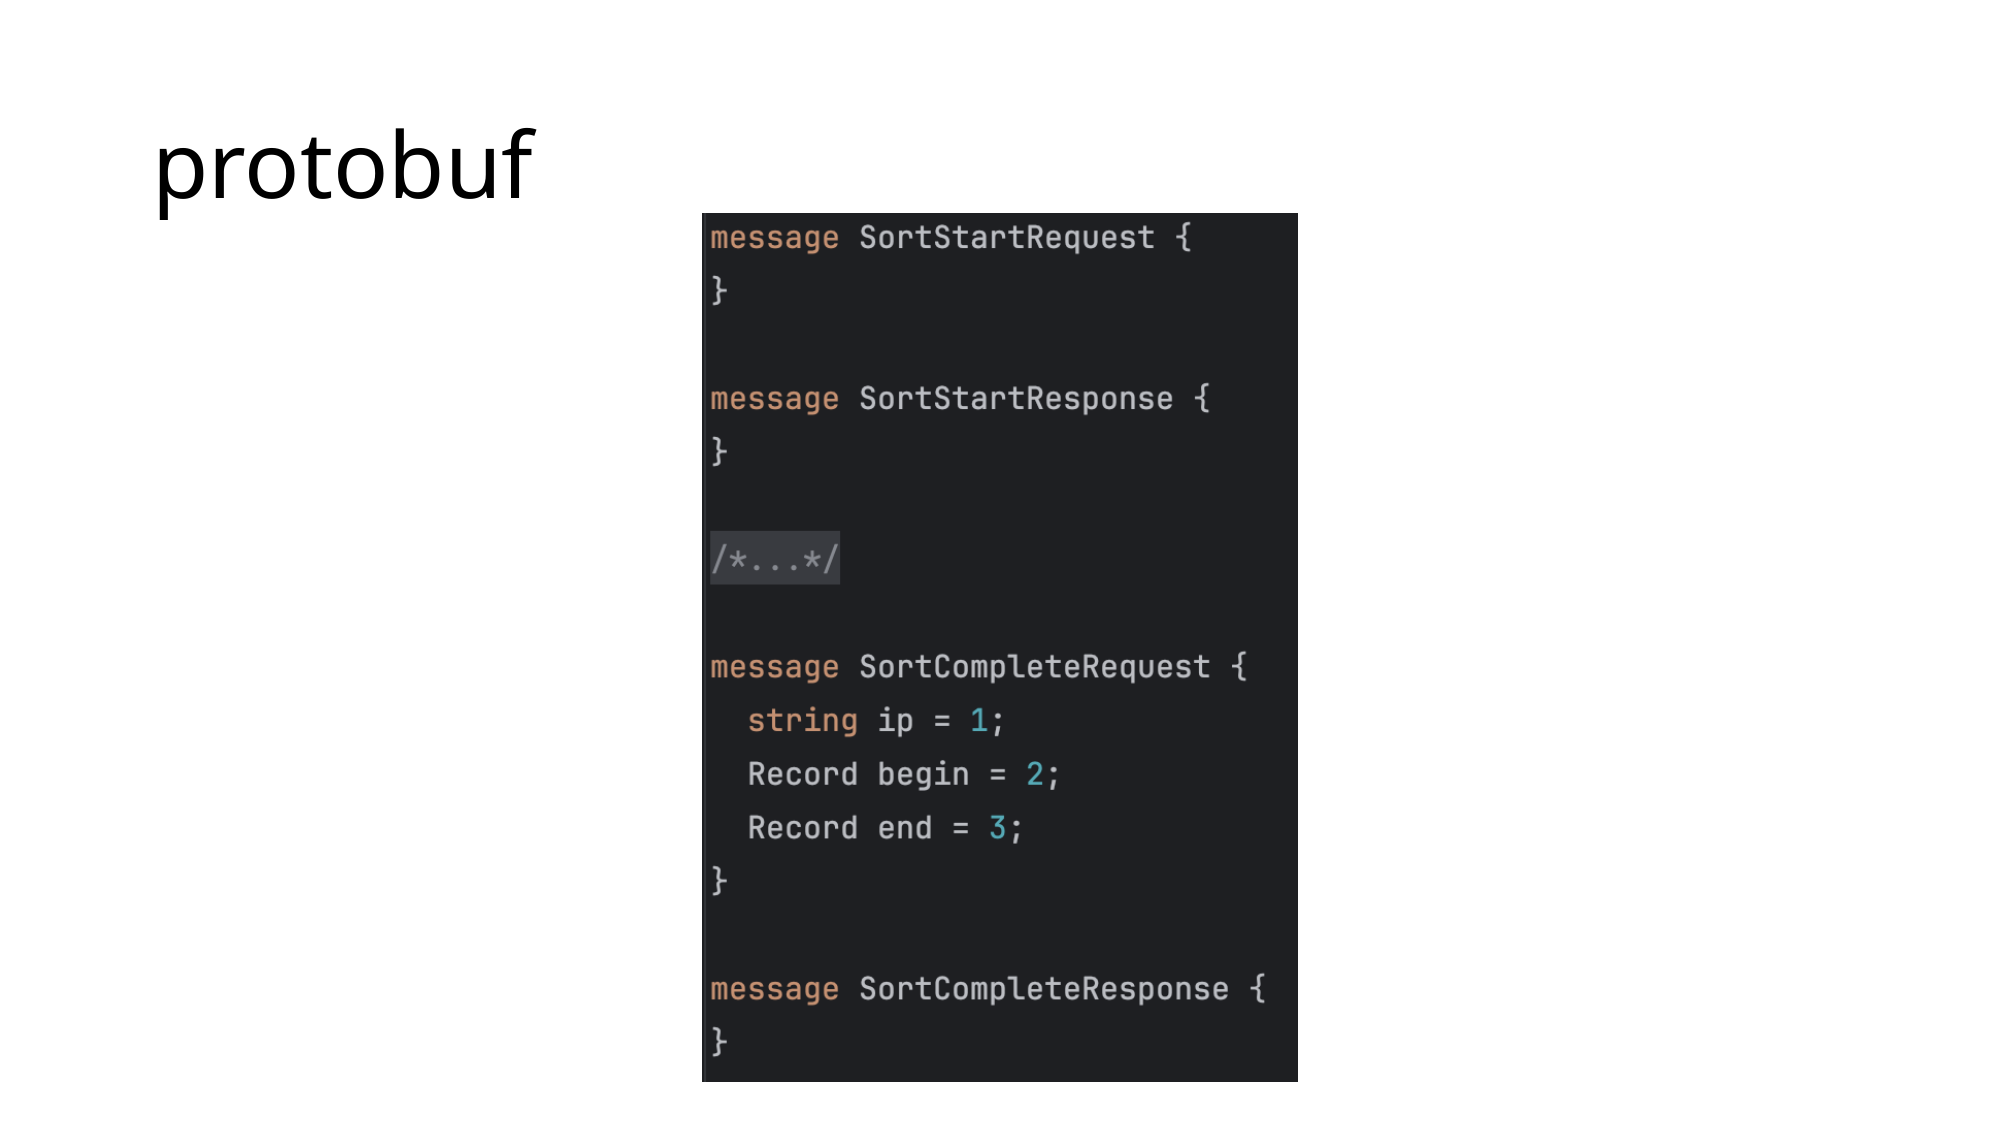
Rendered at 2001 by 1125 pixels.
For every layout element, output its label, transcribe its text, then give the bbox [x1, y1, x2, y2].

title protobuf [137, 59, 1863, 278]
picture [701, 213, 1298, 1082]
